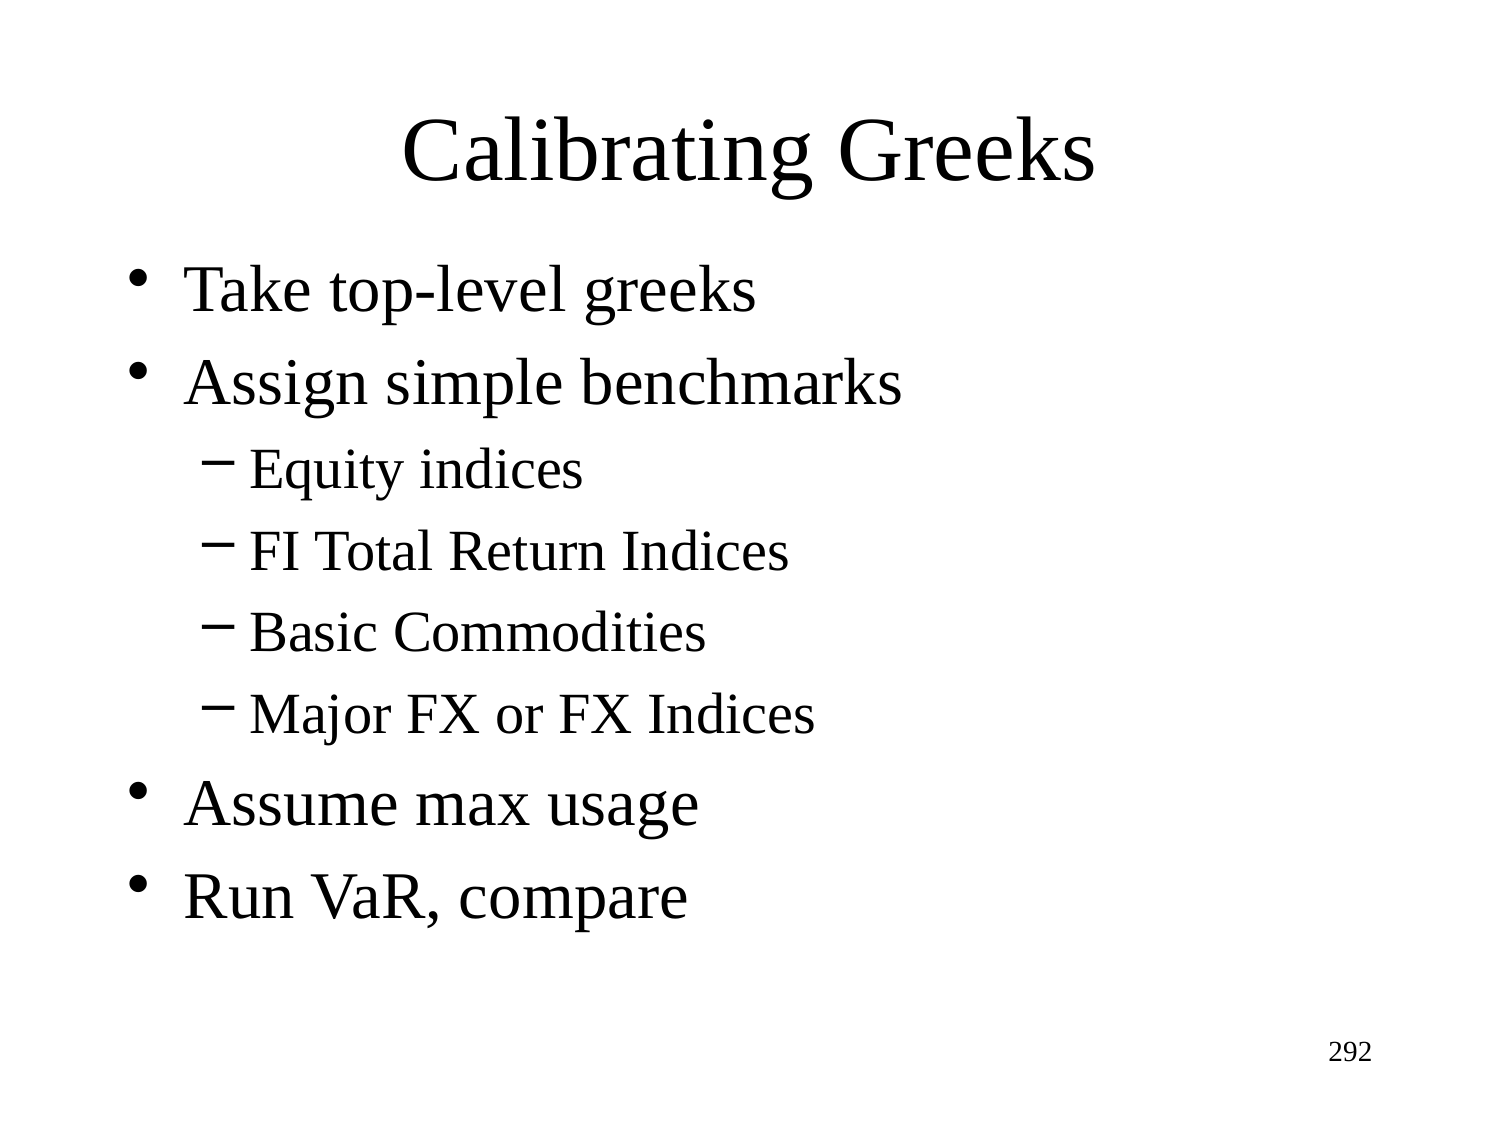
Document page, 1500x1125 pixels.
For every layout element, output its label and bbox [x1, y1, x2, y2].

list [112, 237, 1388, 1001]
slide_number [1074, 1024, 1388, 1101]
title [112, 49, 1388, 237]
